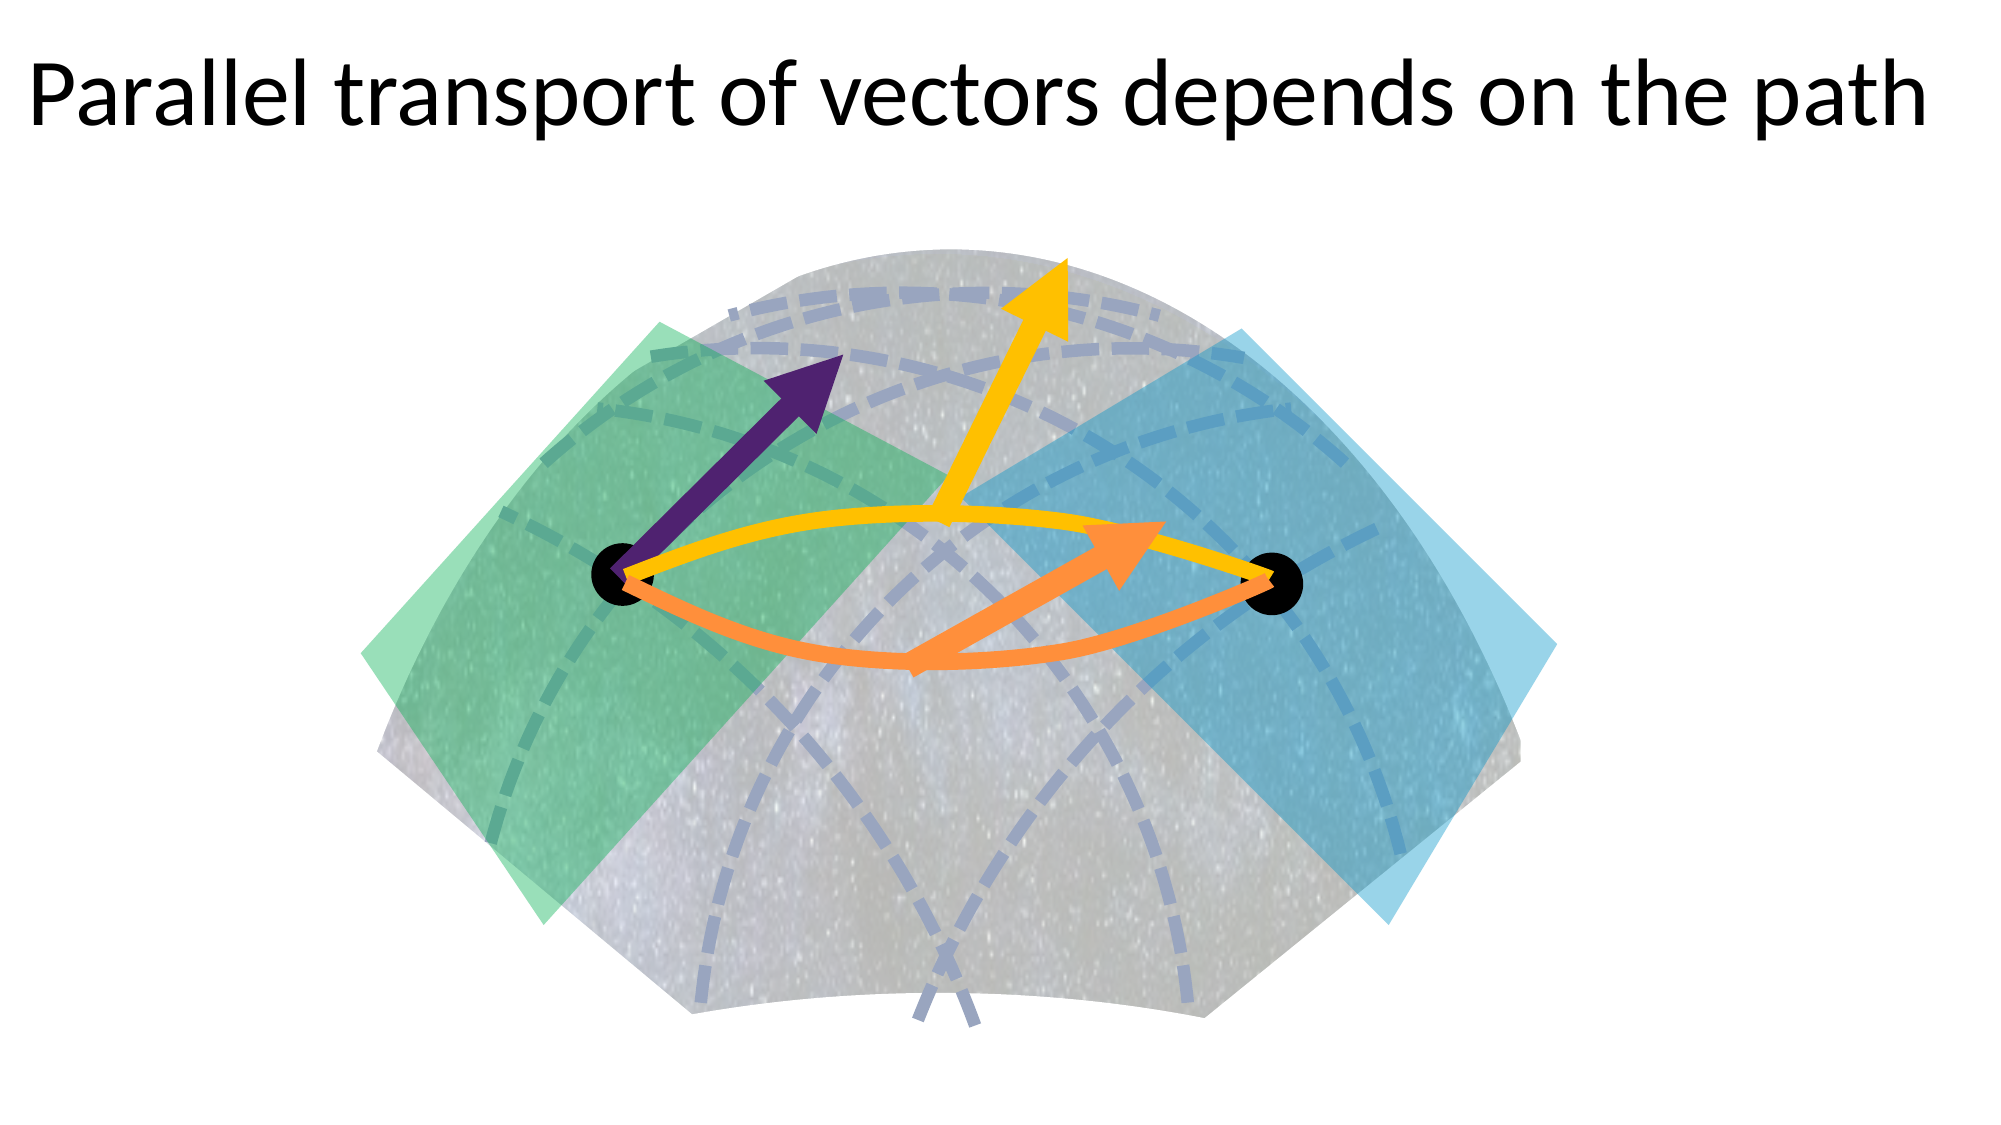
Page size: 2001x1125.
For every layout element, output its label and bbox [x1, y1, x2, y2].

text_box [0, 0, 2000, 1125]
text_box [938, 257, 1068, 521]
text_box [618, 354, 844, 578]
text_box [907, 521, 1167, 667]
